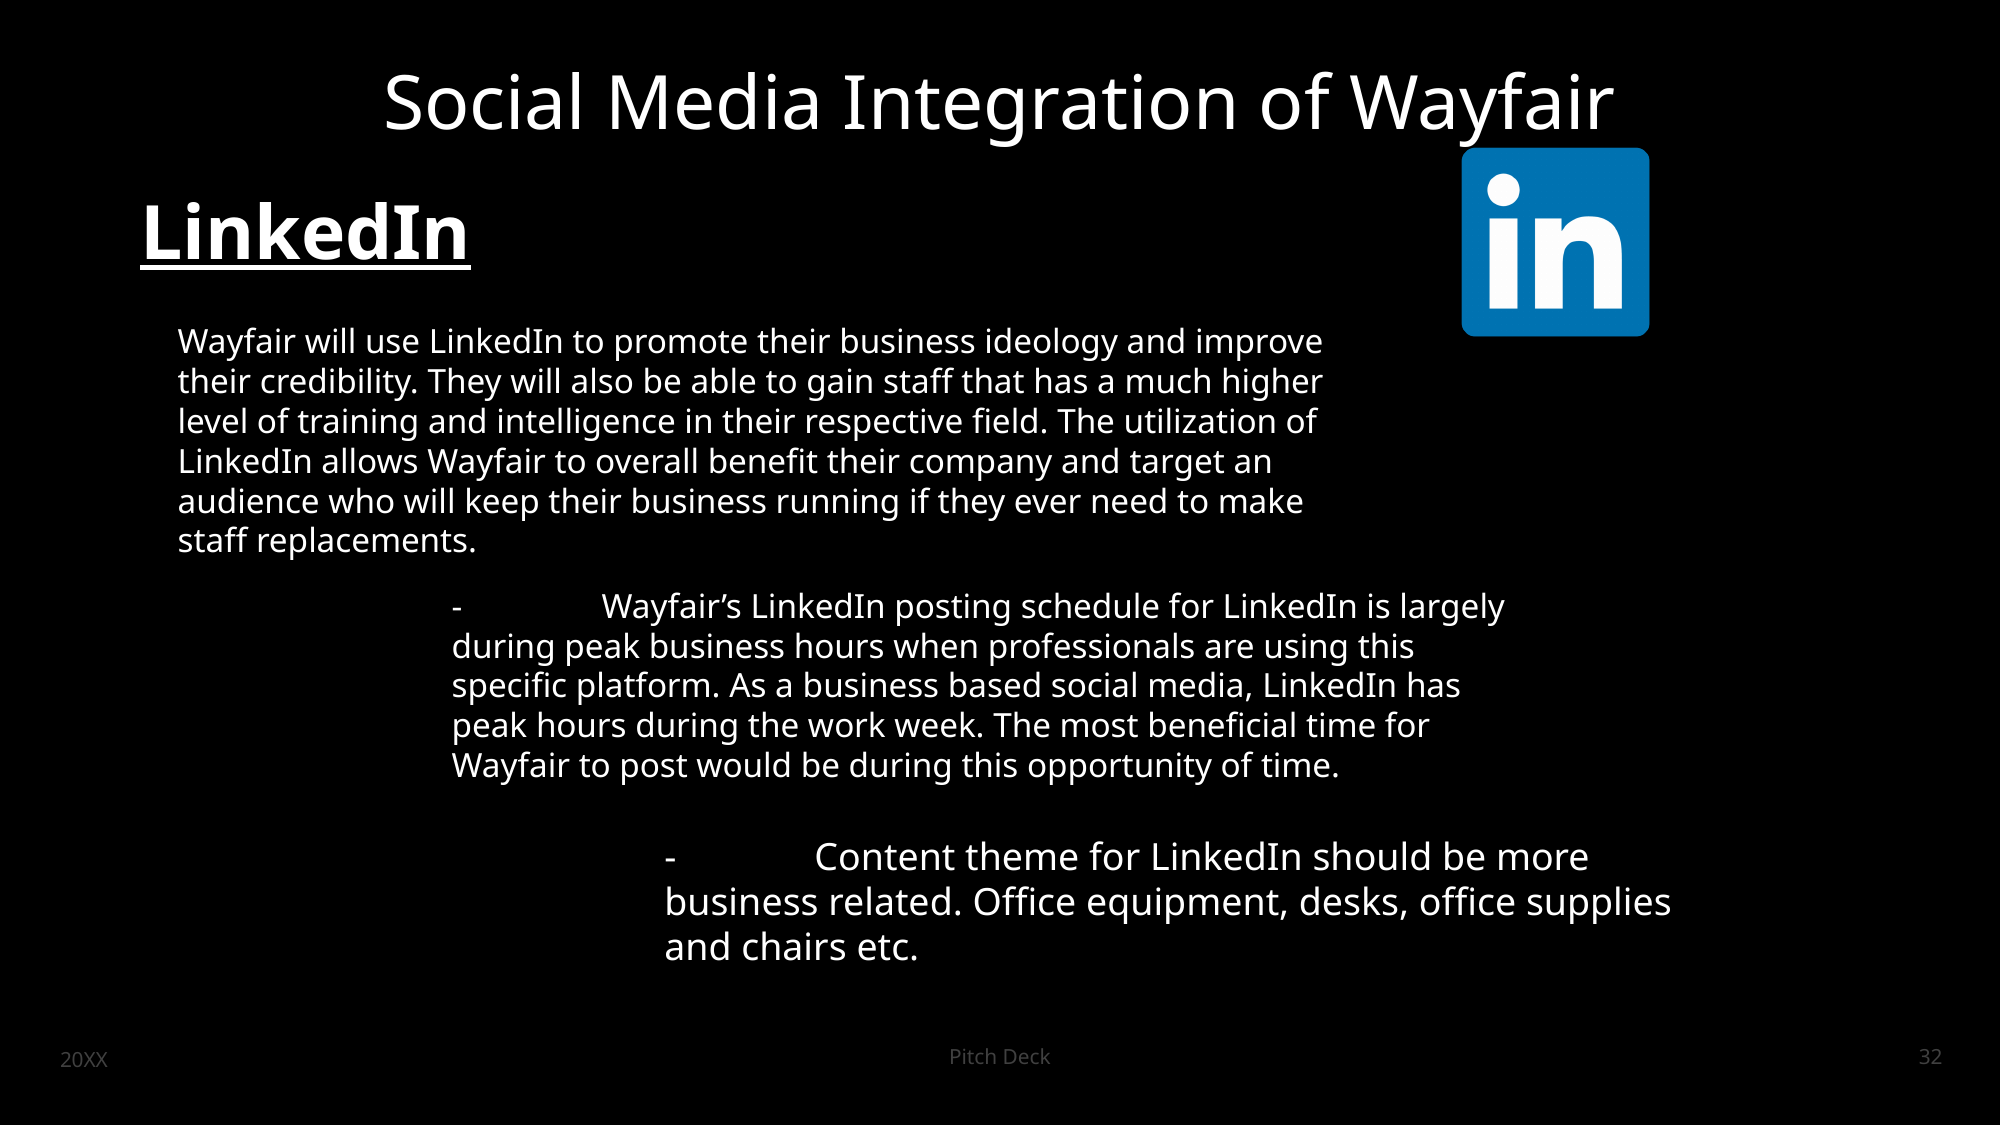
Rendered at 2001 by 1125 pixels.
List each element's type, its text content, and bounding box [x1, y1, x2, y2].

picture [1461, 147, 1650, 337]
text_box - Wayfair’s LinkedIn posting schedule for LinkedIn is largely during peak business hours when professionals are using this specific platform. As a business based social media, LinkedIn has peak hours during the work week. The most beneficial time for Wayfair to post would be during this opportunity of time. [436, 577, 1549, 792]
text_box Wayfair will use LinkedIn to promote their business ideology and improve their credibility. They will also be able to gain staff that has a much higher level of training and intelligence in their respective field. The utilization of LinkedIn allows Wayfair to overall benefit their company and target an audience who will keep their business running if they ever need to make staff replacements. [162, 312, 1395, 567]
title Social Media Integration of Wayfair [174, 32, 1825, 177]
slide_number 20XX [45, 1034, 495, 1080]
text_box - Content theme for LinkedIn should be more business related. Office equipment, desks, office supplies and chairs etc. [649, 825, 1745, 976]
footer Pitch Deck [572, 1034, 1428, 1080]
slide_number 32 [1717, 1034, 1958, 1080]
text_box LinkedIn [125, 176, 487, 282]
